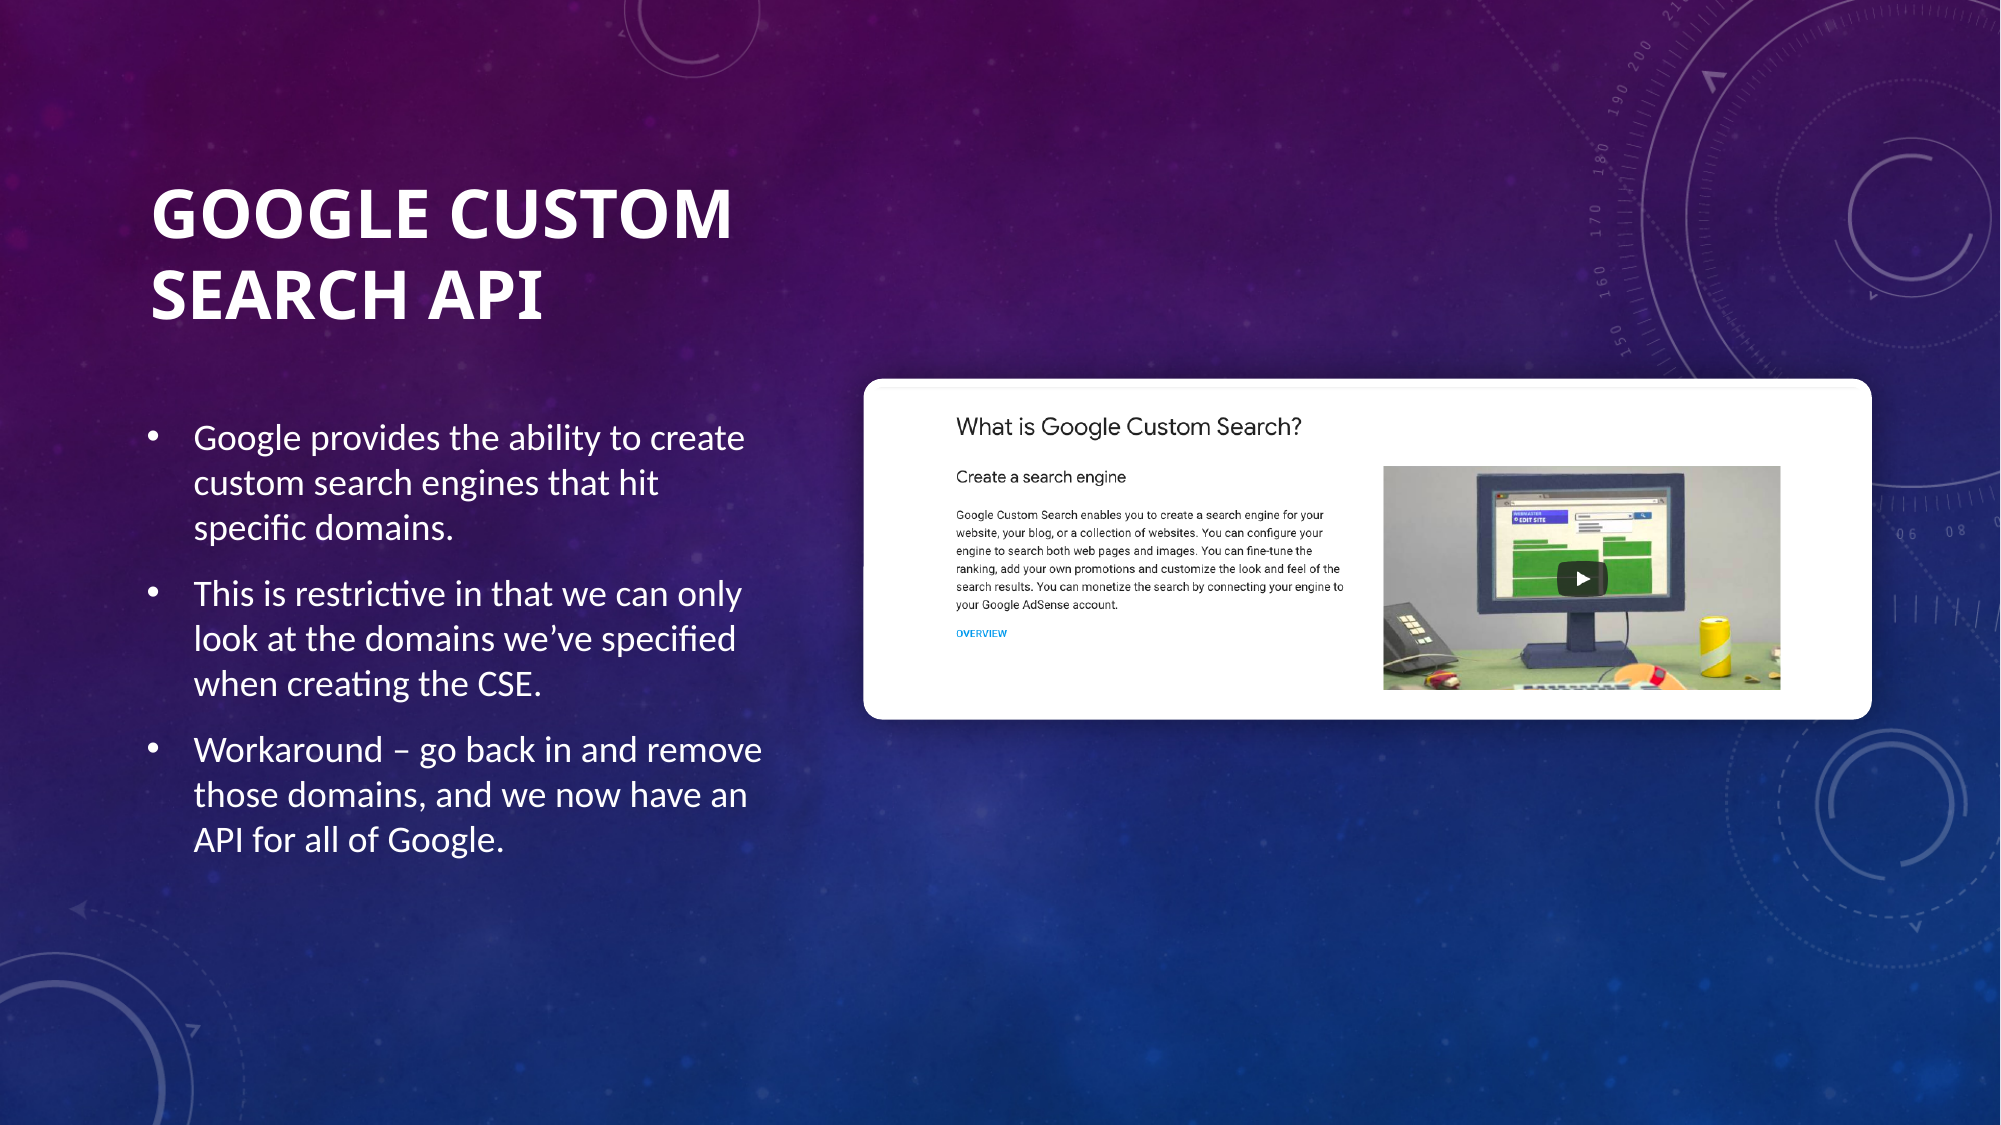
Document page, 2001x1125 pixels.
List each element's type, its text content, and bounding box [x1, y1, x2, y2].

list Google provides the ability to create custom search engines that hit specific domains. This is restrictive in that we can only look at the domains we’ve specified when creating the CSE. Workaround – go back in and remove those domains, and we now have an API for all of Google. [131, 370, 789, 968]
picture [0, 0, 2001, 1125]
title Google custom search api [135, 132, 789, 370]
